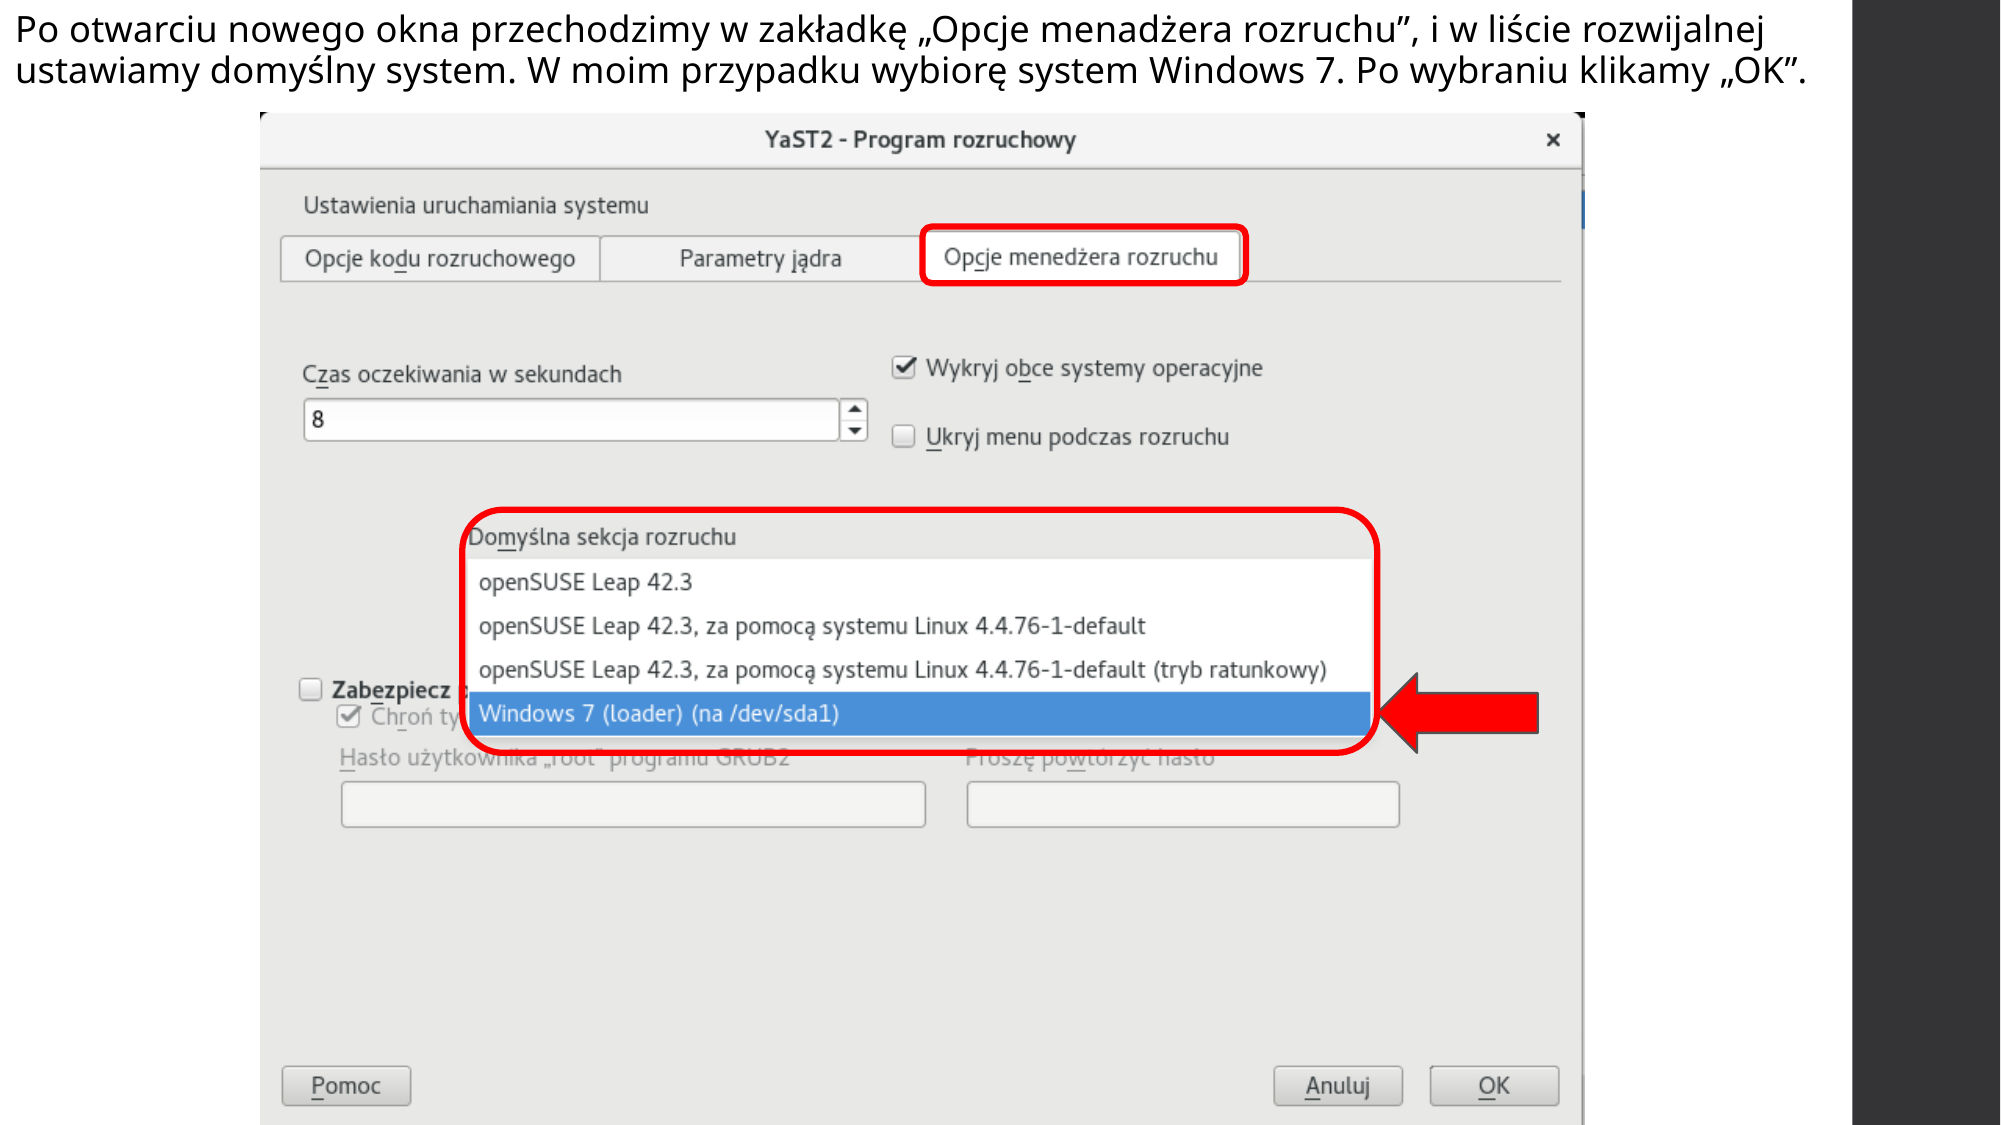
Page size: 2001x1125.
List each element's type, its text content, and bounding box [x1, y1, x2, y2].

list Po otwarciu nowego okna przechodzimy w zakładkę „Opcje menadżera rozruchu”, i w liście rozwijalnej ustawiamy domyślny system. W moim przypadku wybiorę system Windows 7. Po wybraniu klikamy „OK”. [0, 1, 1846, 113]
picture [260, 111, 1585, 1125]
